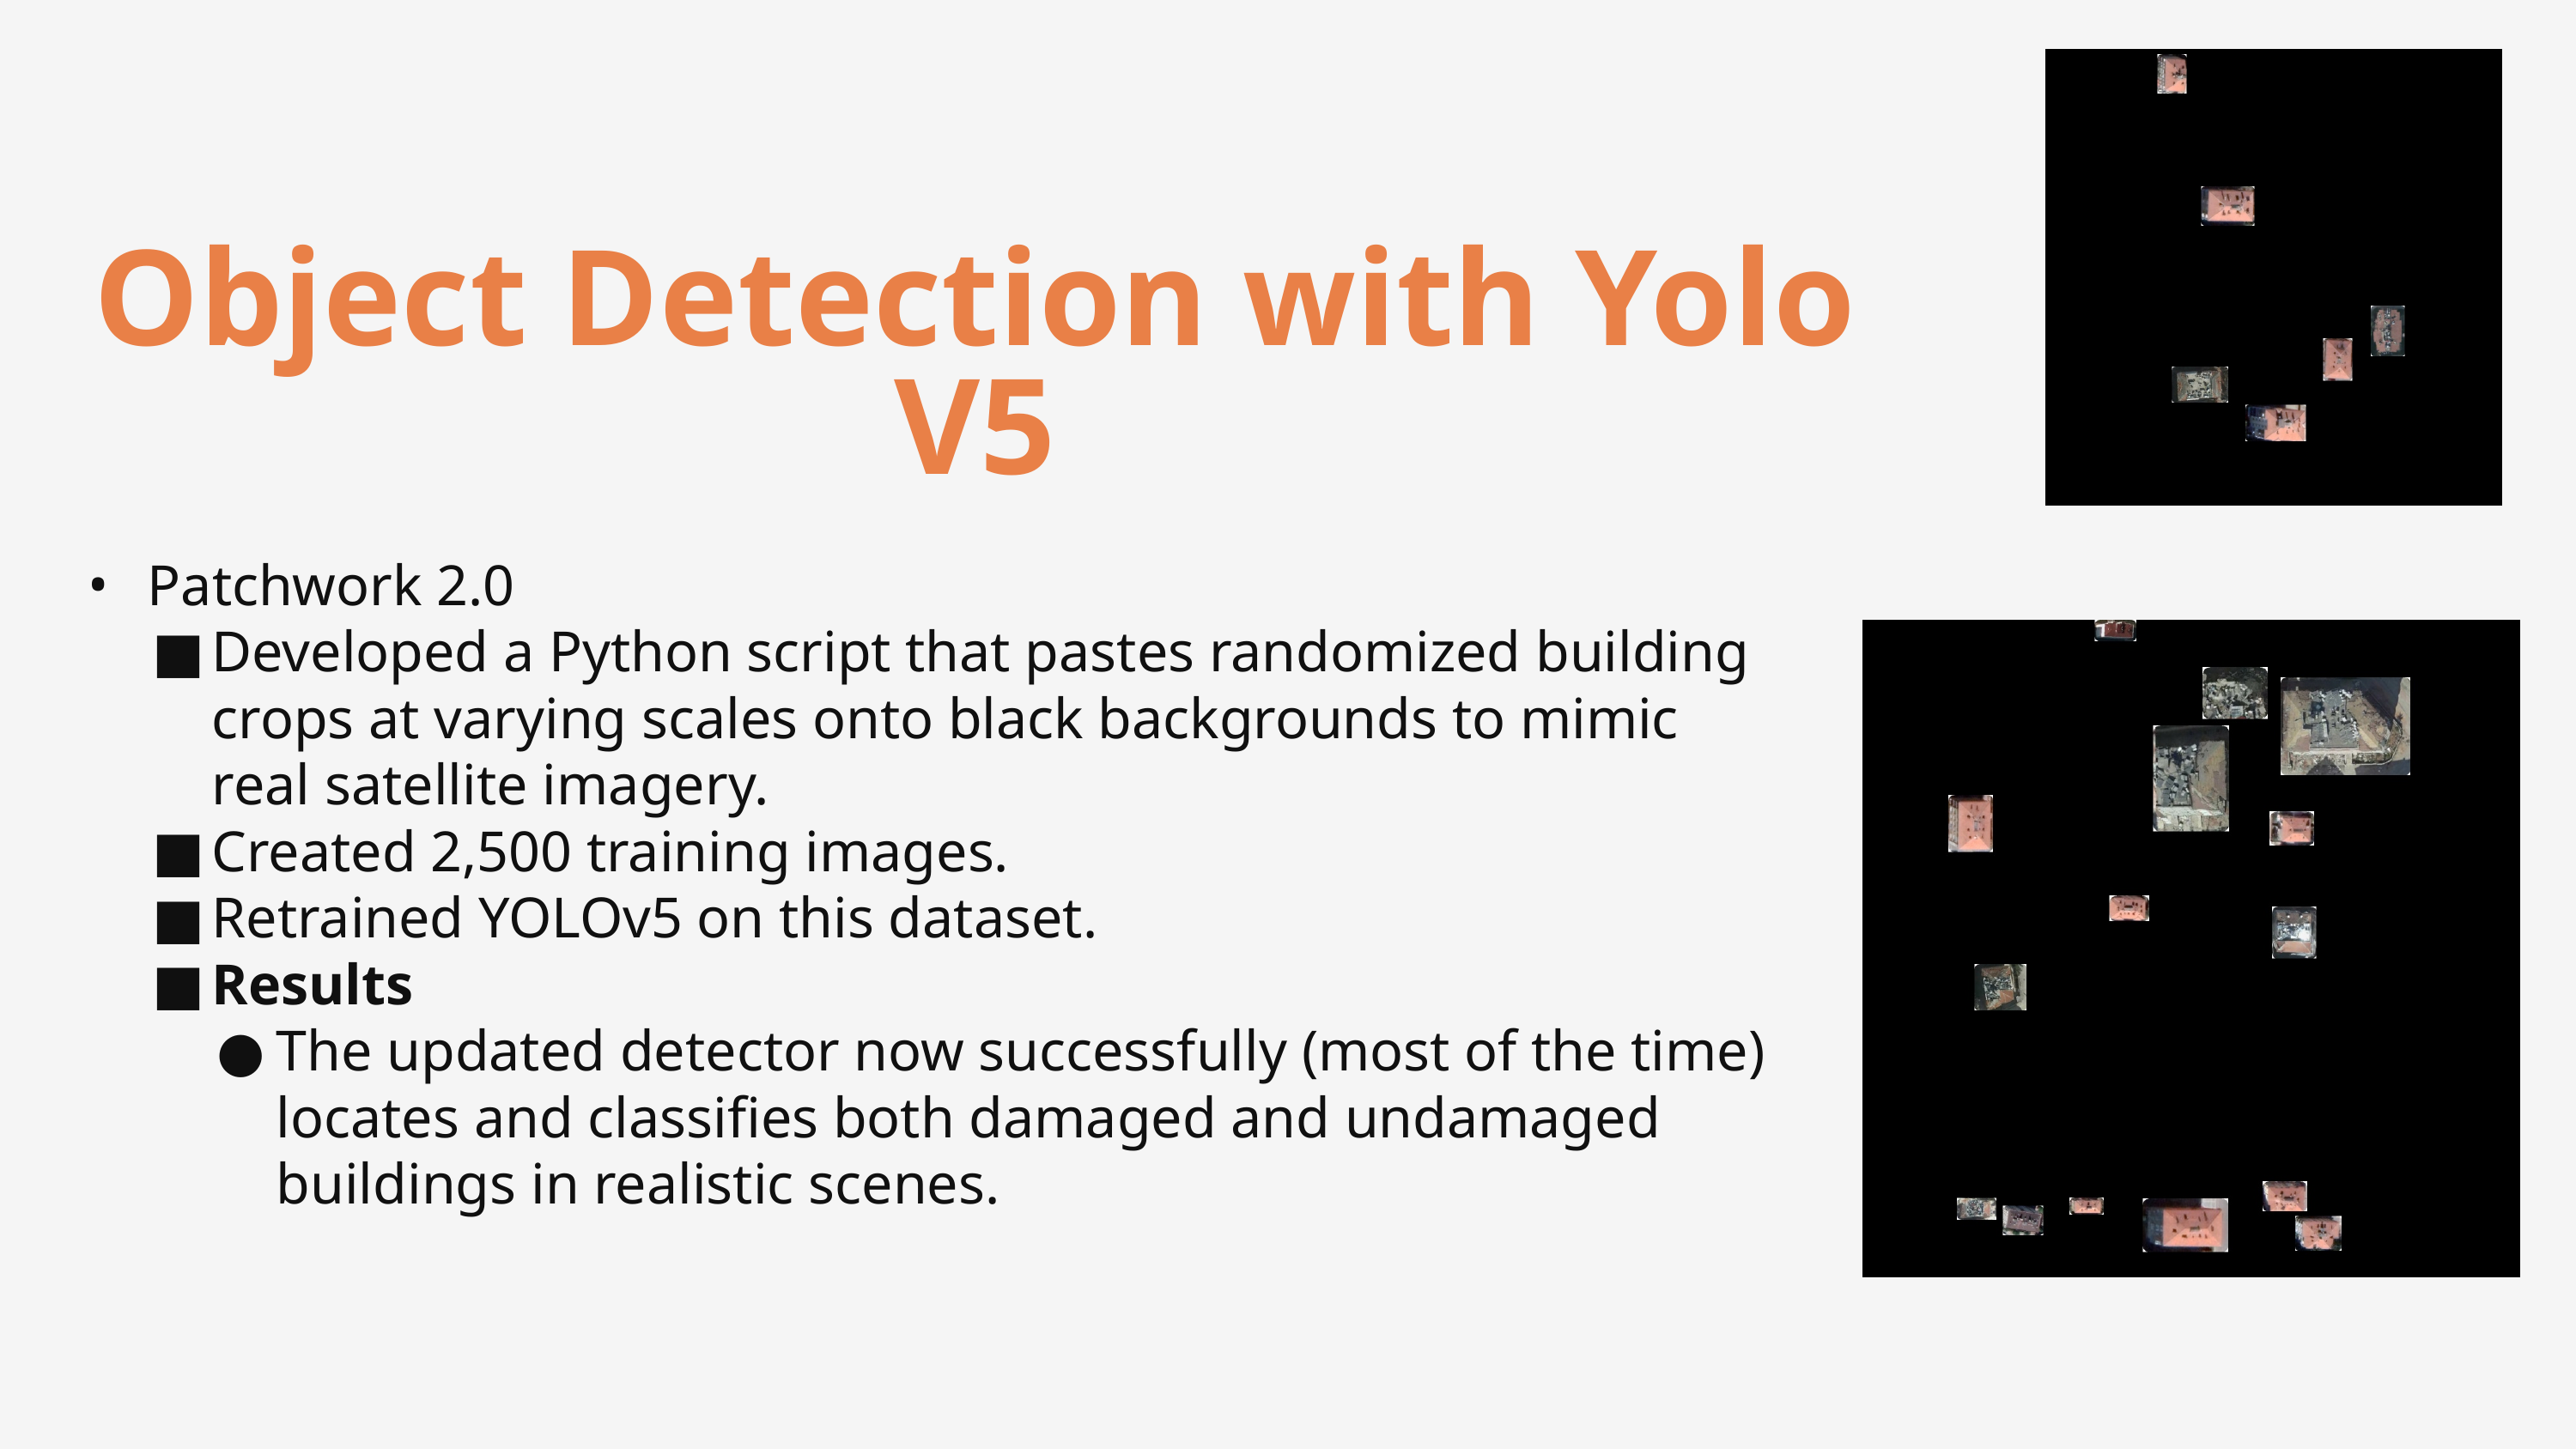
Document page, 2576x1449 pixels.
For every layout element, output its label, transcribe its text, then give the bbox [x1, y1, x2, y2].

text_box Object Detection with Yolo V5 [74, 242, 1876, 500]
picture [1862, 620, 2520, 1277]
picture [2045, 49, 2502, 506]
text_box Patchwork 2.0 Developed a Python script that pastes randomized building crops at varying scales onto black backgrounds to mimic real satellite imagery. Created 2,500 training images. Retrained YOLOv5 on this dataset. Results The updated detector now successfully (most of the time) locates and classifies both damaged and undamaged buildings in realistic scenes. [18, 549, 1777, 1216]
